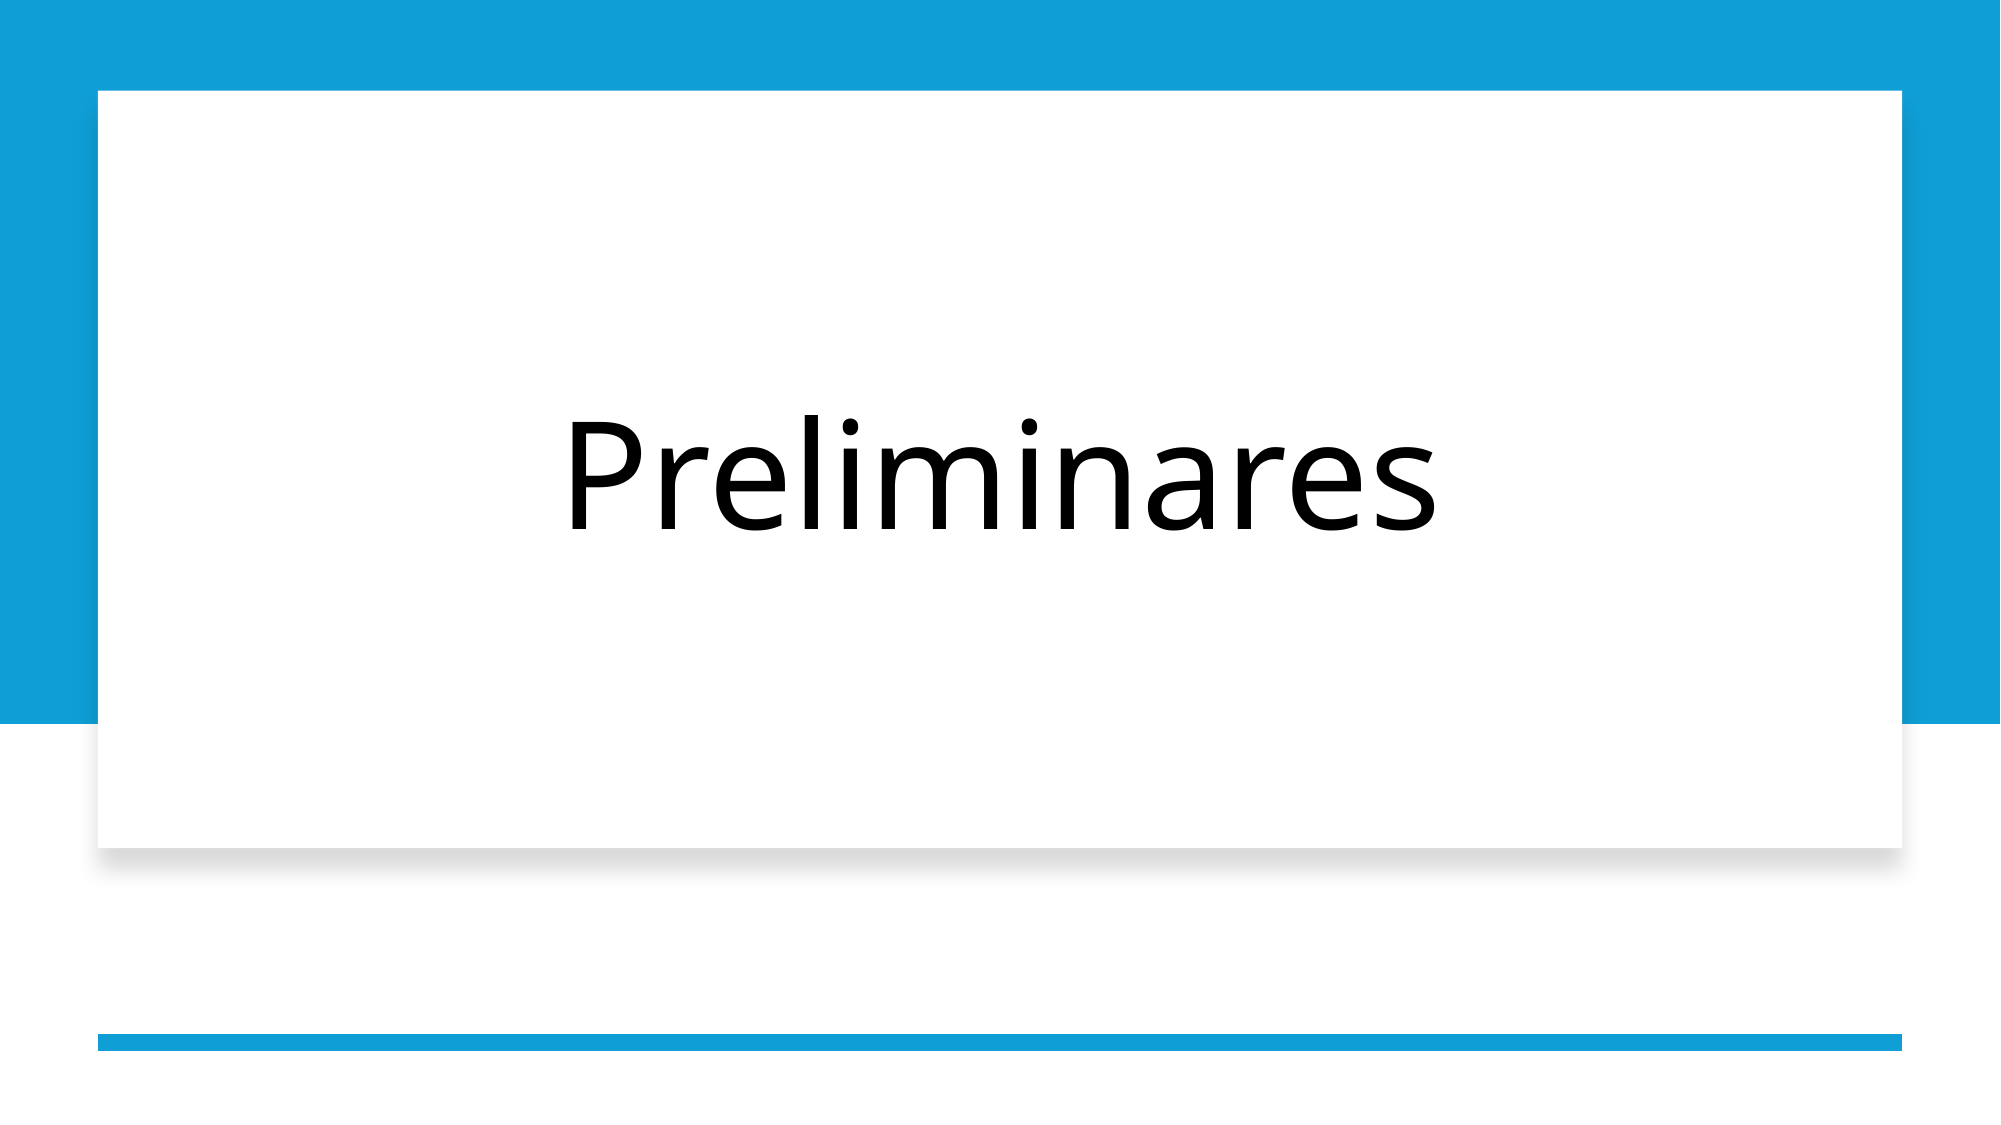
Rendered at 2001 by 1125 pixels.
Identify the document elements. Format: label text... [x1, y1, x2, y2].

text_box [96, 89, 1904, 850]
title Preliminares [249, 212, 1750, 750]
text_box [0, 0, 2000, 725]
text_box [0, 725, 2000, 1125]
